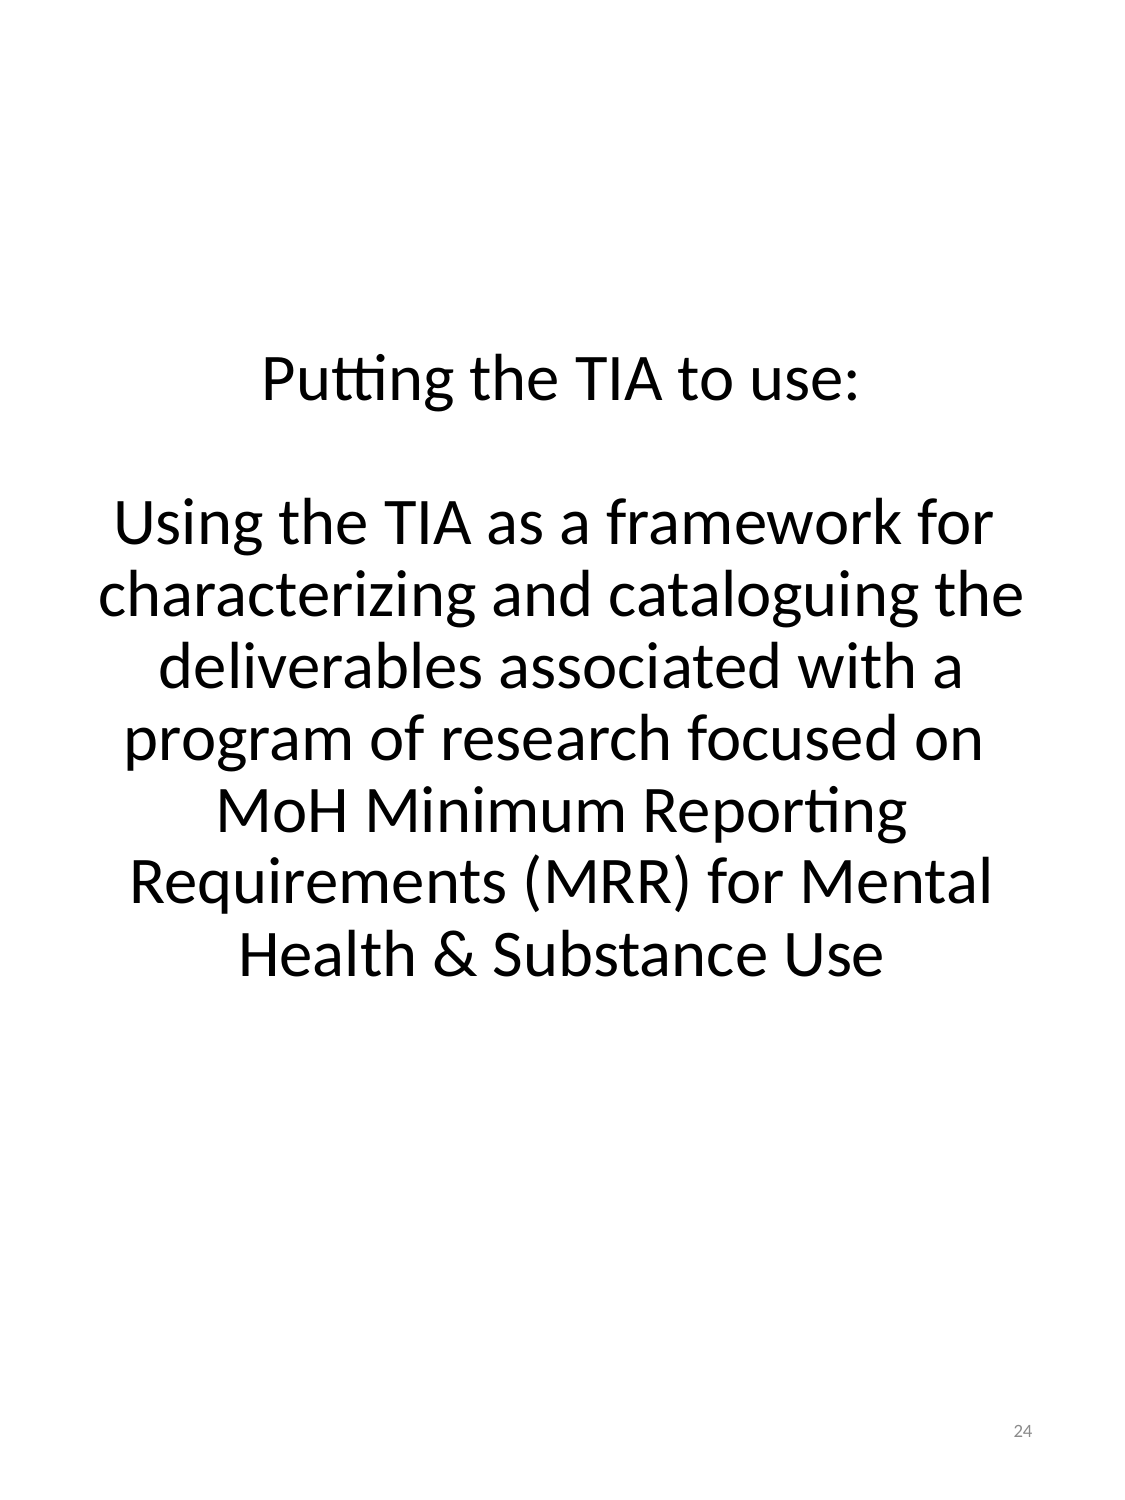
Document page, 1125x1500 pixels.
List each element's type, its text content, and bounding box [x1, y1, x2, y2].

title Putting the TIA to use: Using the TIA as a framework for characterizing and cataloguing the deliverables associated with a program of research focused on MoH Minimum Reporting Requirements (MRR) for Mental Health & Substance Use [76, 373, 1048, 998]
slide_number 24 [794, 1390, 1048, 1471]
